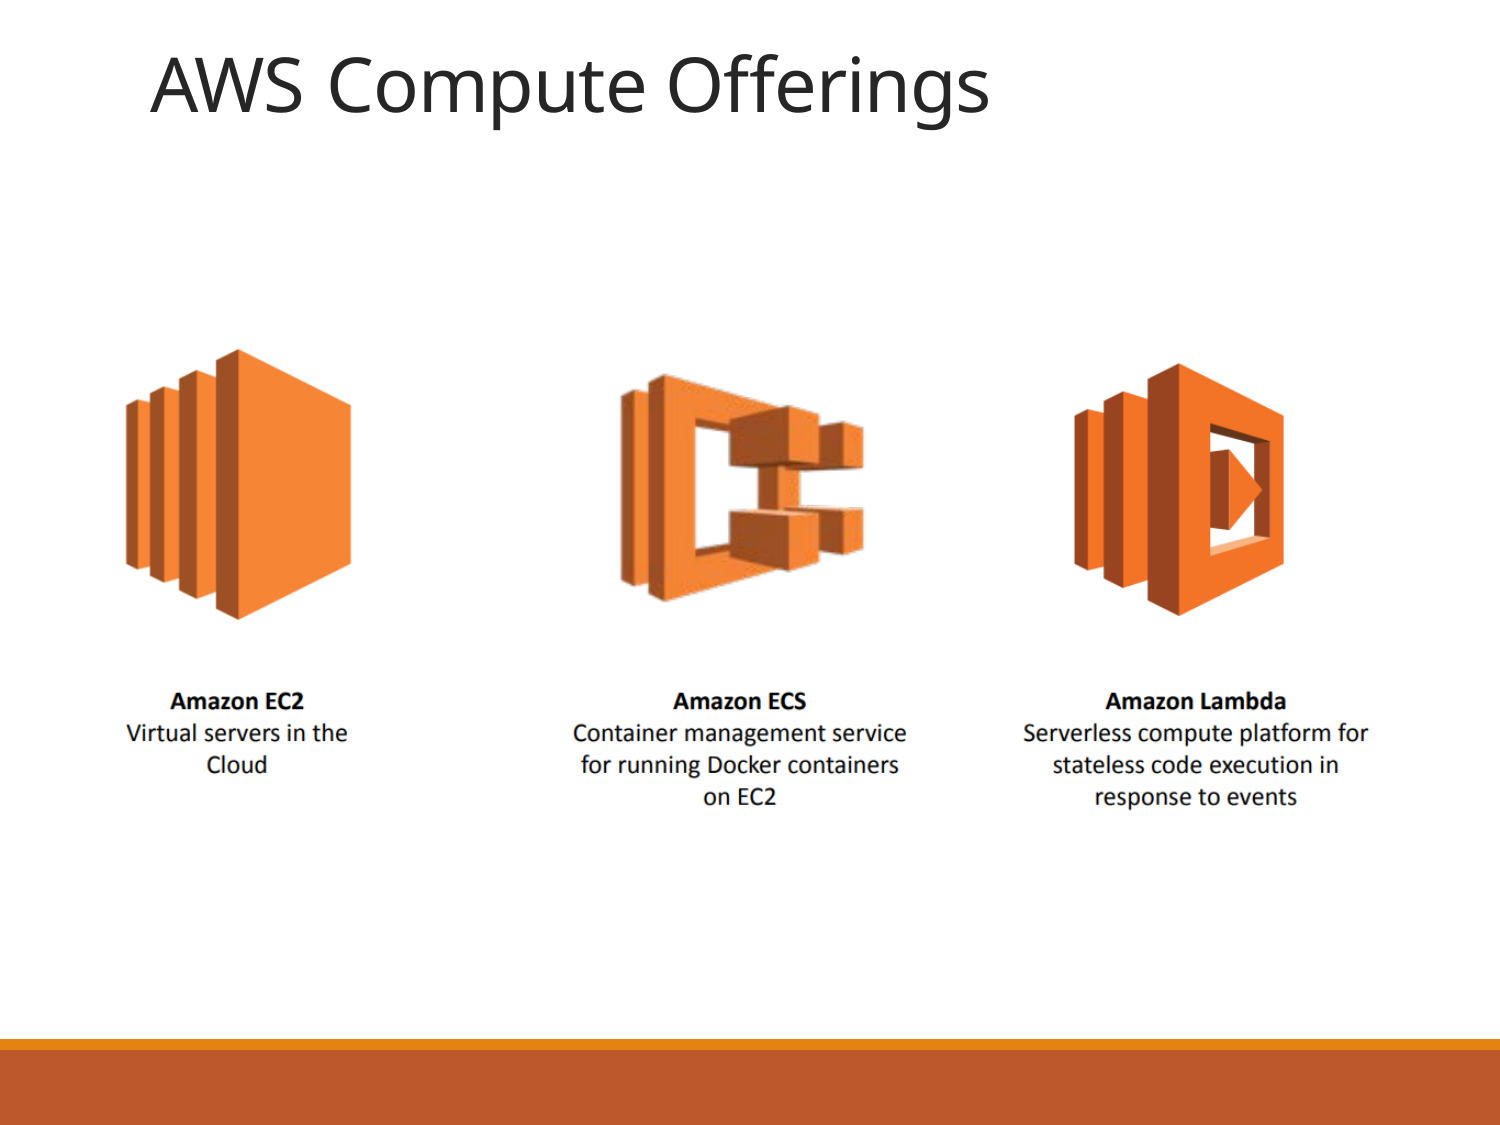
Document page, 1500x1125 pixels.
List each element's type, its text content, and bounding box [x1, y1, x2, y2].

title AWS Compute Offerings [135, 36, 1373, 138]
picture [99, 254, 1401, 871]
